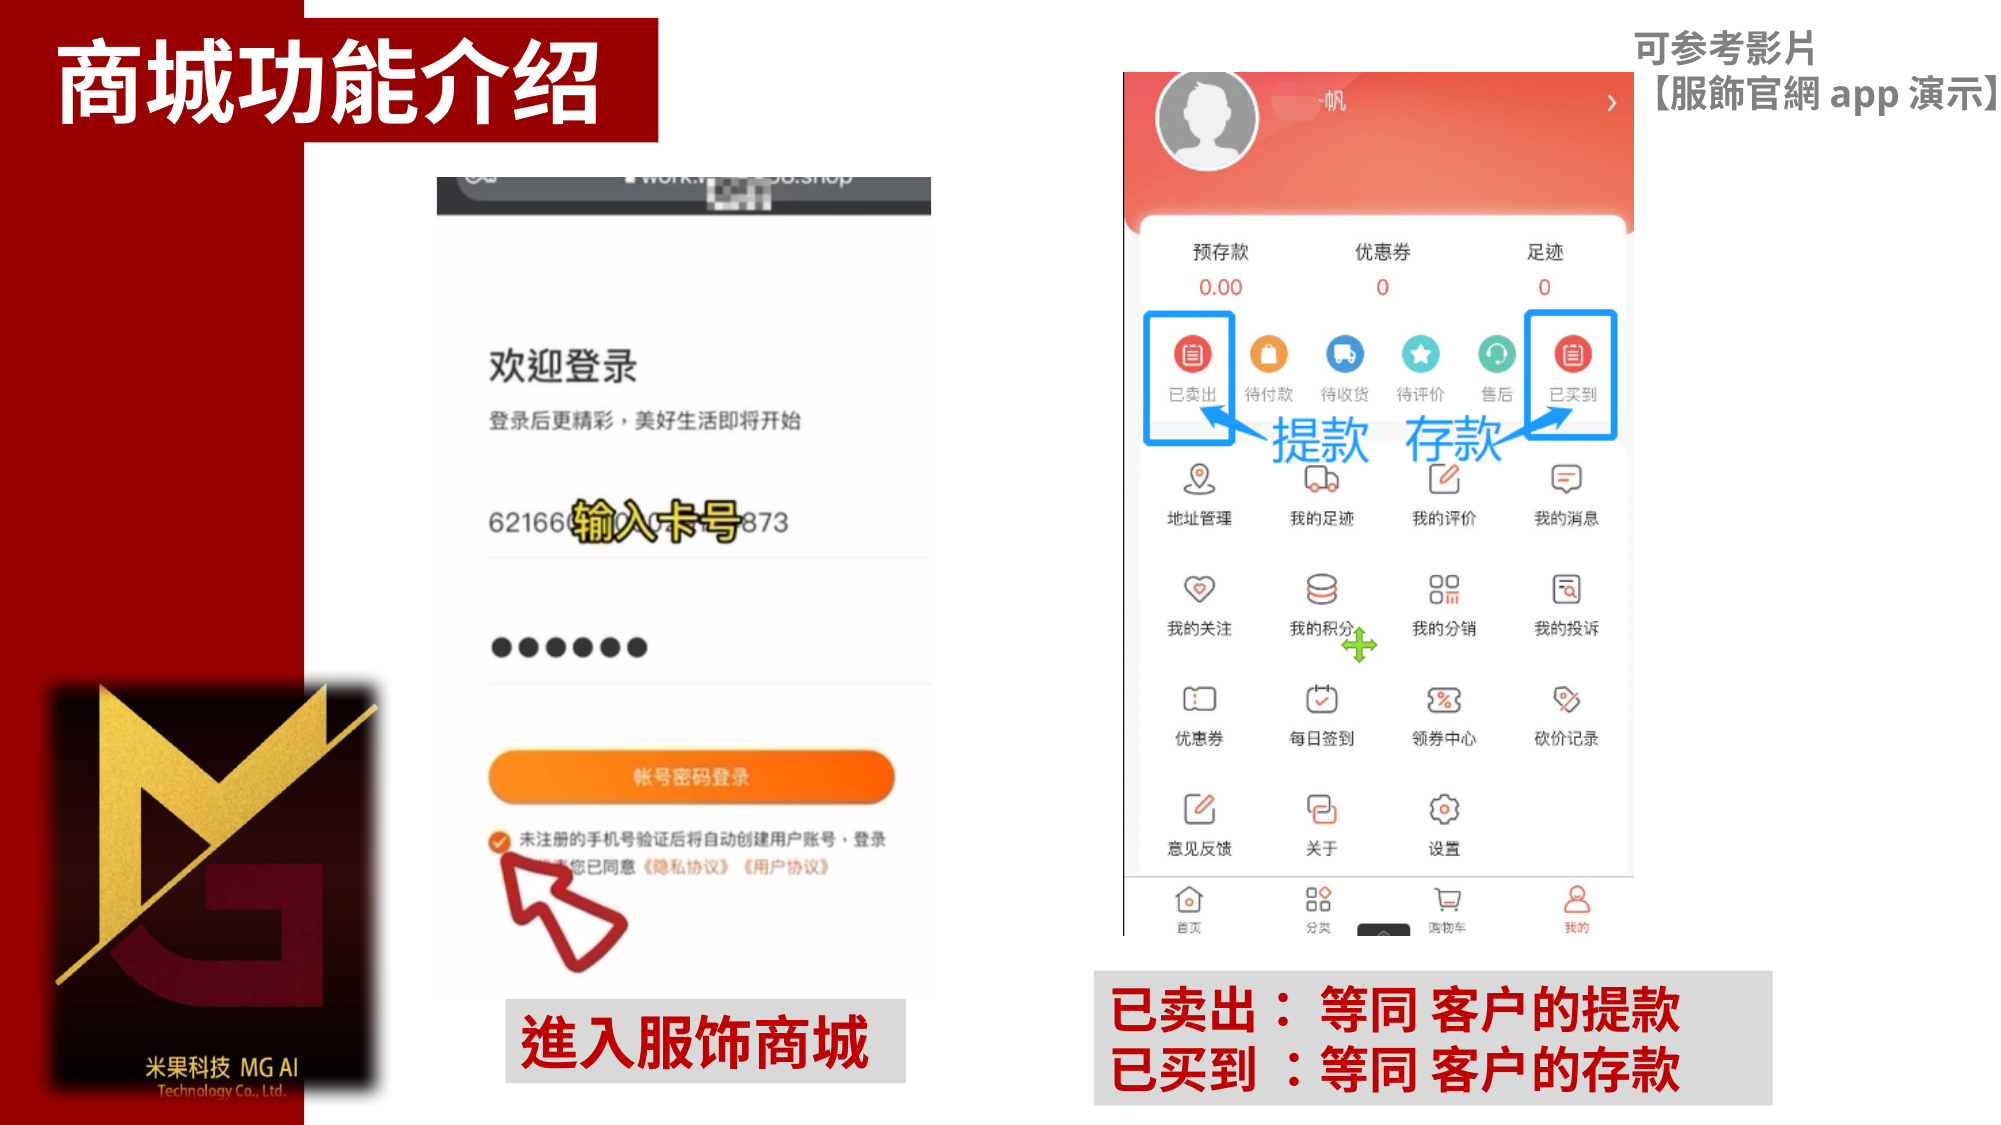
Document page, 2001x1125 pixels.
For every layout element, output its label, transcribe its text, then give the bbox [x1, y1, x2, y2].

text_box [0, 0, 393, 1125]
text_box 已卖出： 等同 客户的提款 已买到 ：等同 客户的存款 [1093, 970, 1773, 1106]
picture [436, 177, 932, 999]
text_box 可参考影片 【服飾官網app演示】 [1618, 17, 2000, 123]
picture [1123, 72, 1634, 936]
text_box 商城功能介绍 [393, 17, 659, 143]
text_box 進入服饰商城 [505, 999, 906, 1084]
